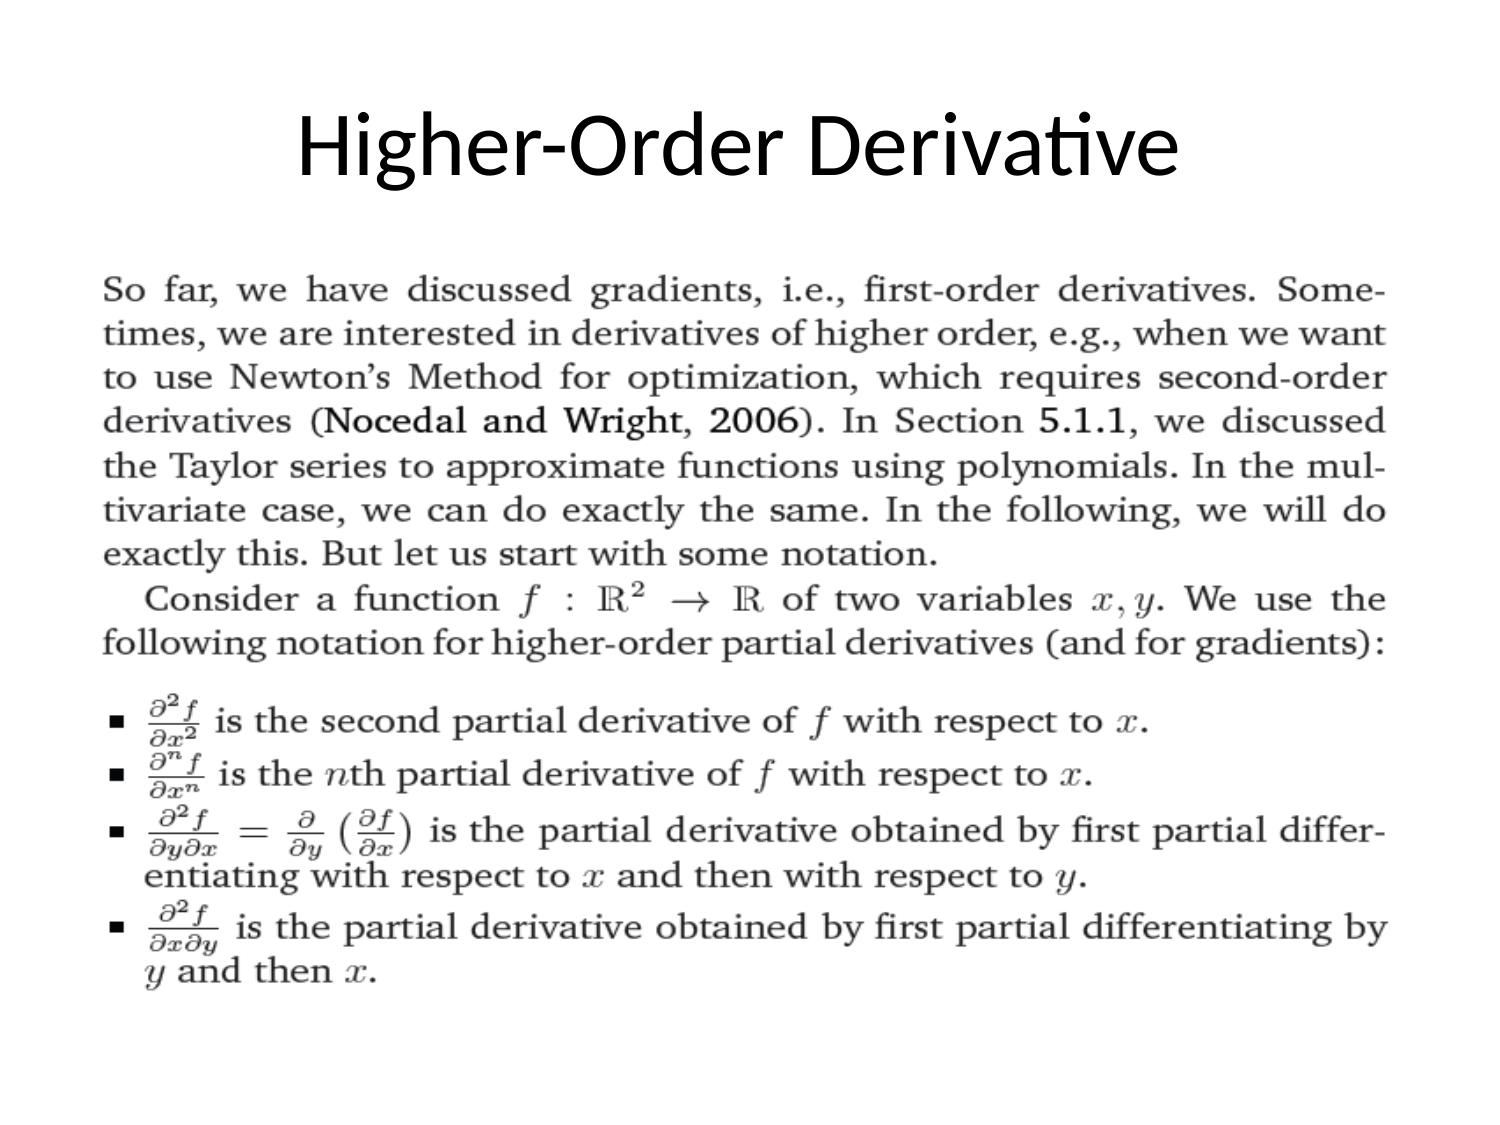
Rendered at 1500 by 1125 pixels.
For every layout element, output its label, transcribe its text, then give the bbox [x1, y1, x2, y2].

picture [74, 249, 1426, 1013]
title Higher-Order Derivative [75, 45, 1425, 233]
